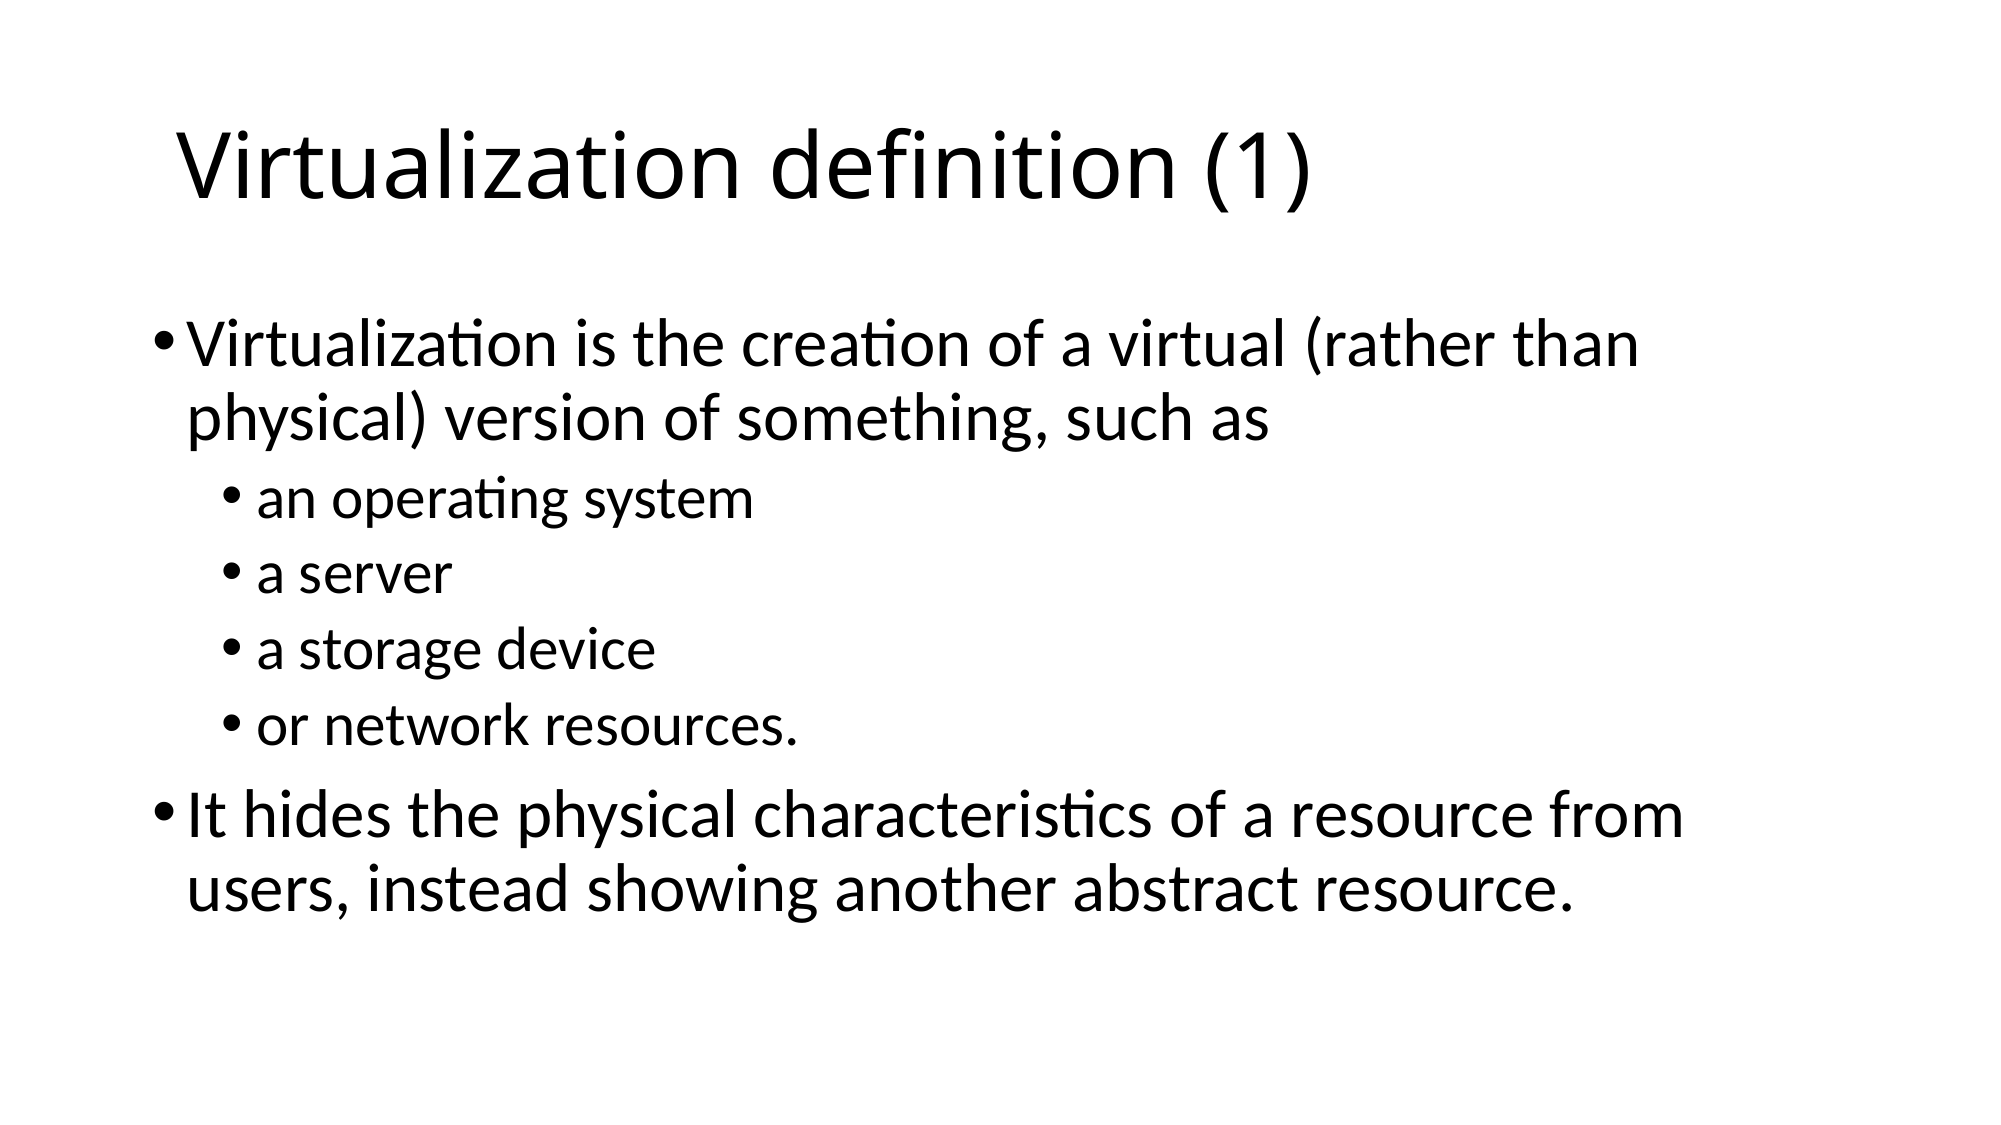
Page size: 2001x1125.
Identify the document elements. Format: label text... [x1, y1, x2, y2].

list Virtualization is the creation of a virtual (rather than physical) version of something, such as an operating system a server a storage device or network resources. It hides the physical characteristics of a resource from users, instead showing another abstract resource. [137, 299, 1863, 1014]
title Virtualization definition (1) [137, 59, 1863, 278]
